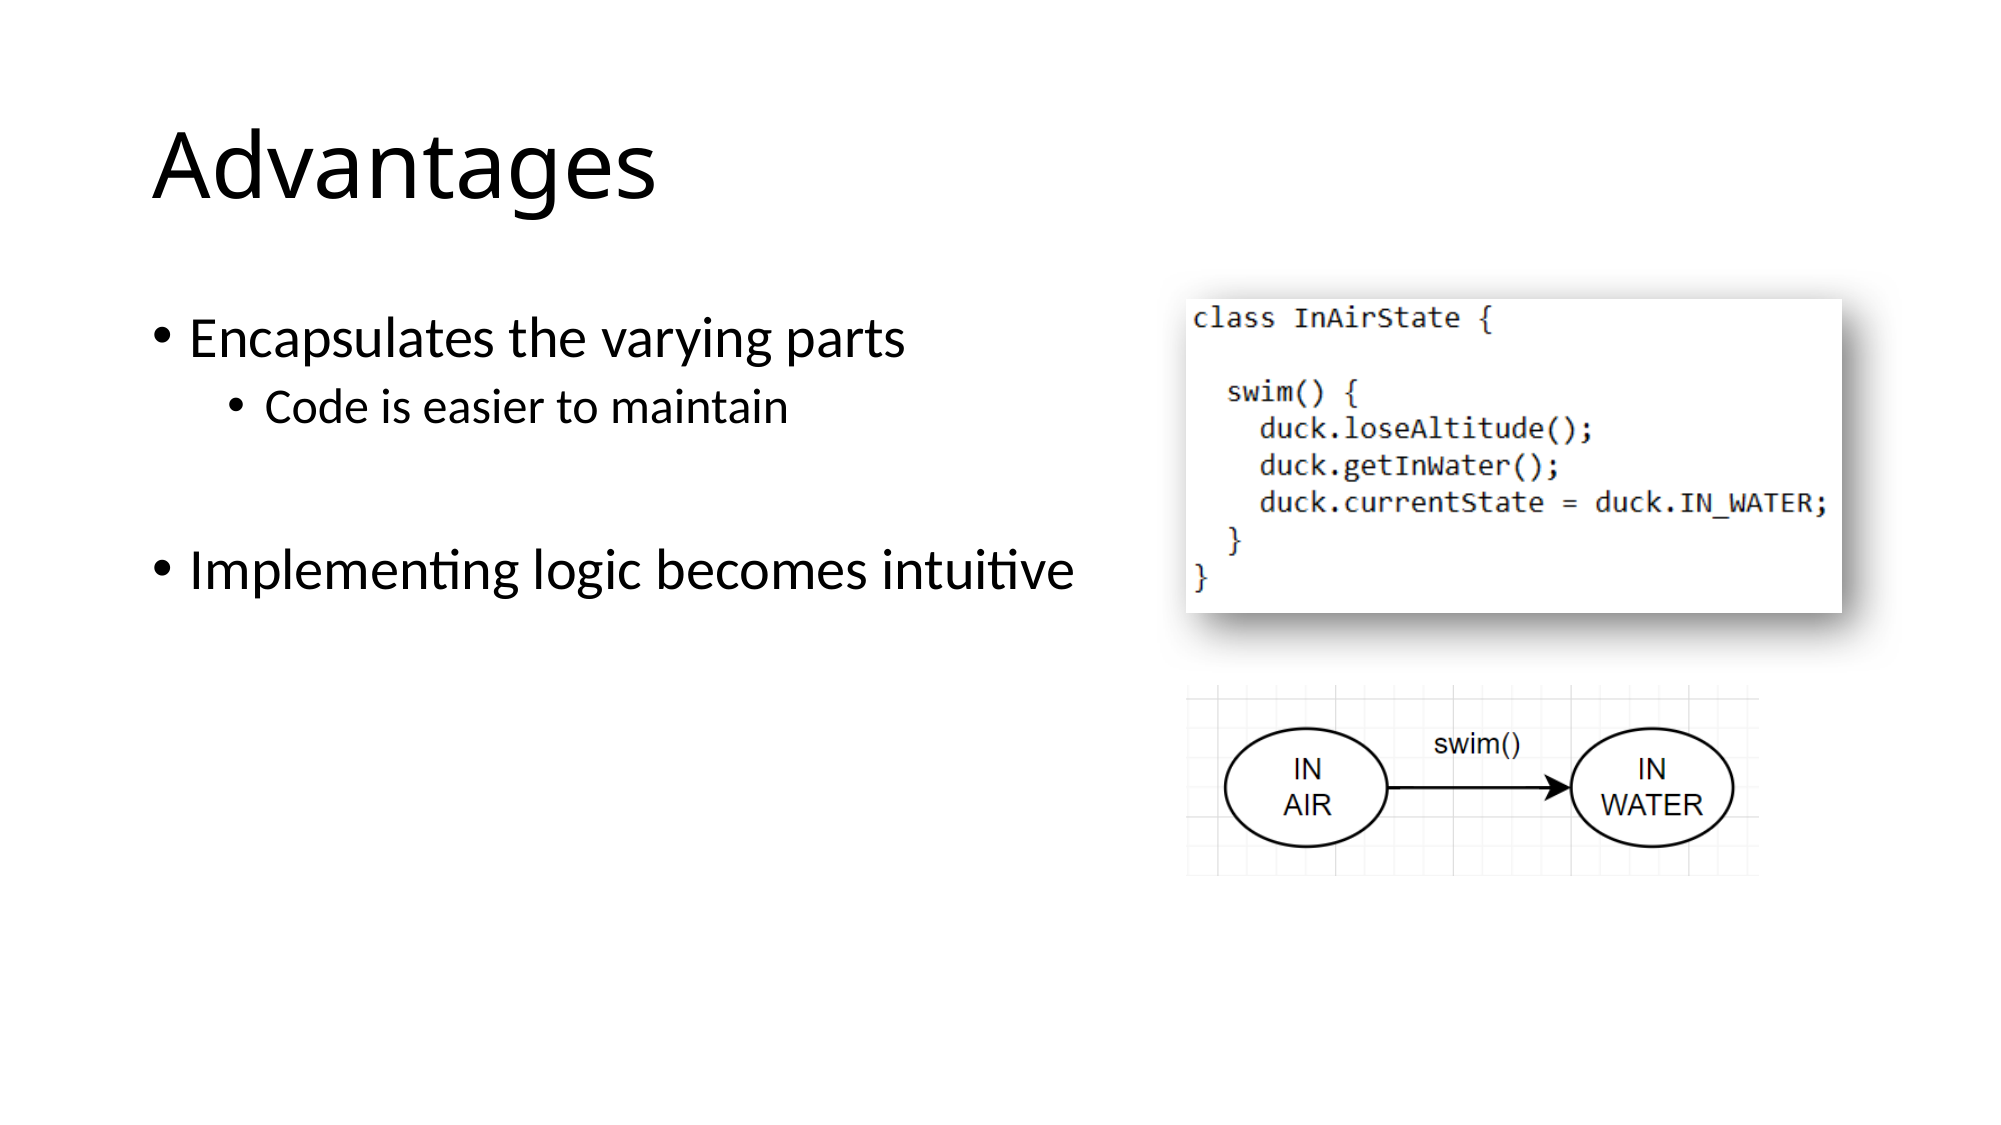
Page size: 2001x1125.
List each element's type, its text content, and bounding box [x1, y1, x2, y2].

picture [1186, 685, 1759, 876]
list Encapsulates the varying parts Code is easier to maintain Implementing logic becomes intuitive [137, 299, 1863, 1014]
picture [1186, 299, 1842, 613]
title Advantages [137, 59, 1863, 278]
